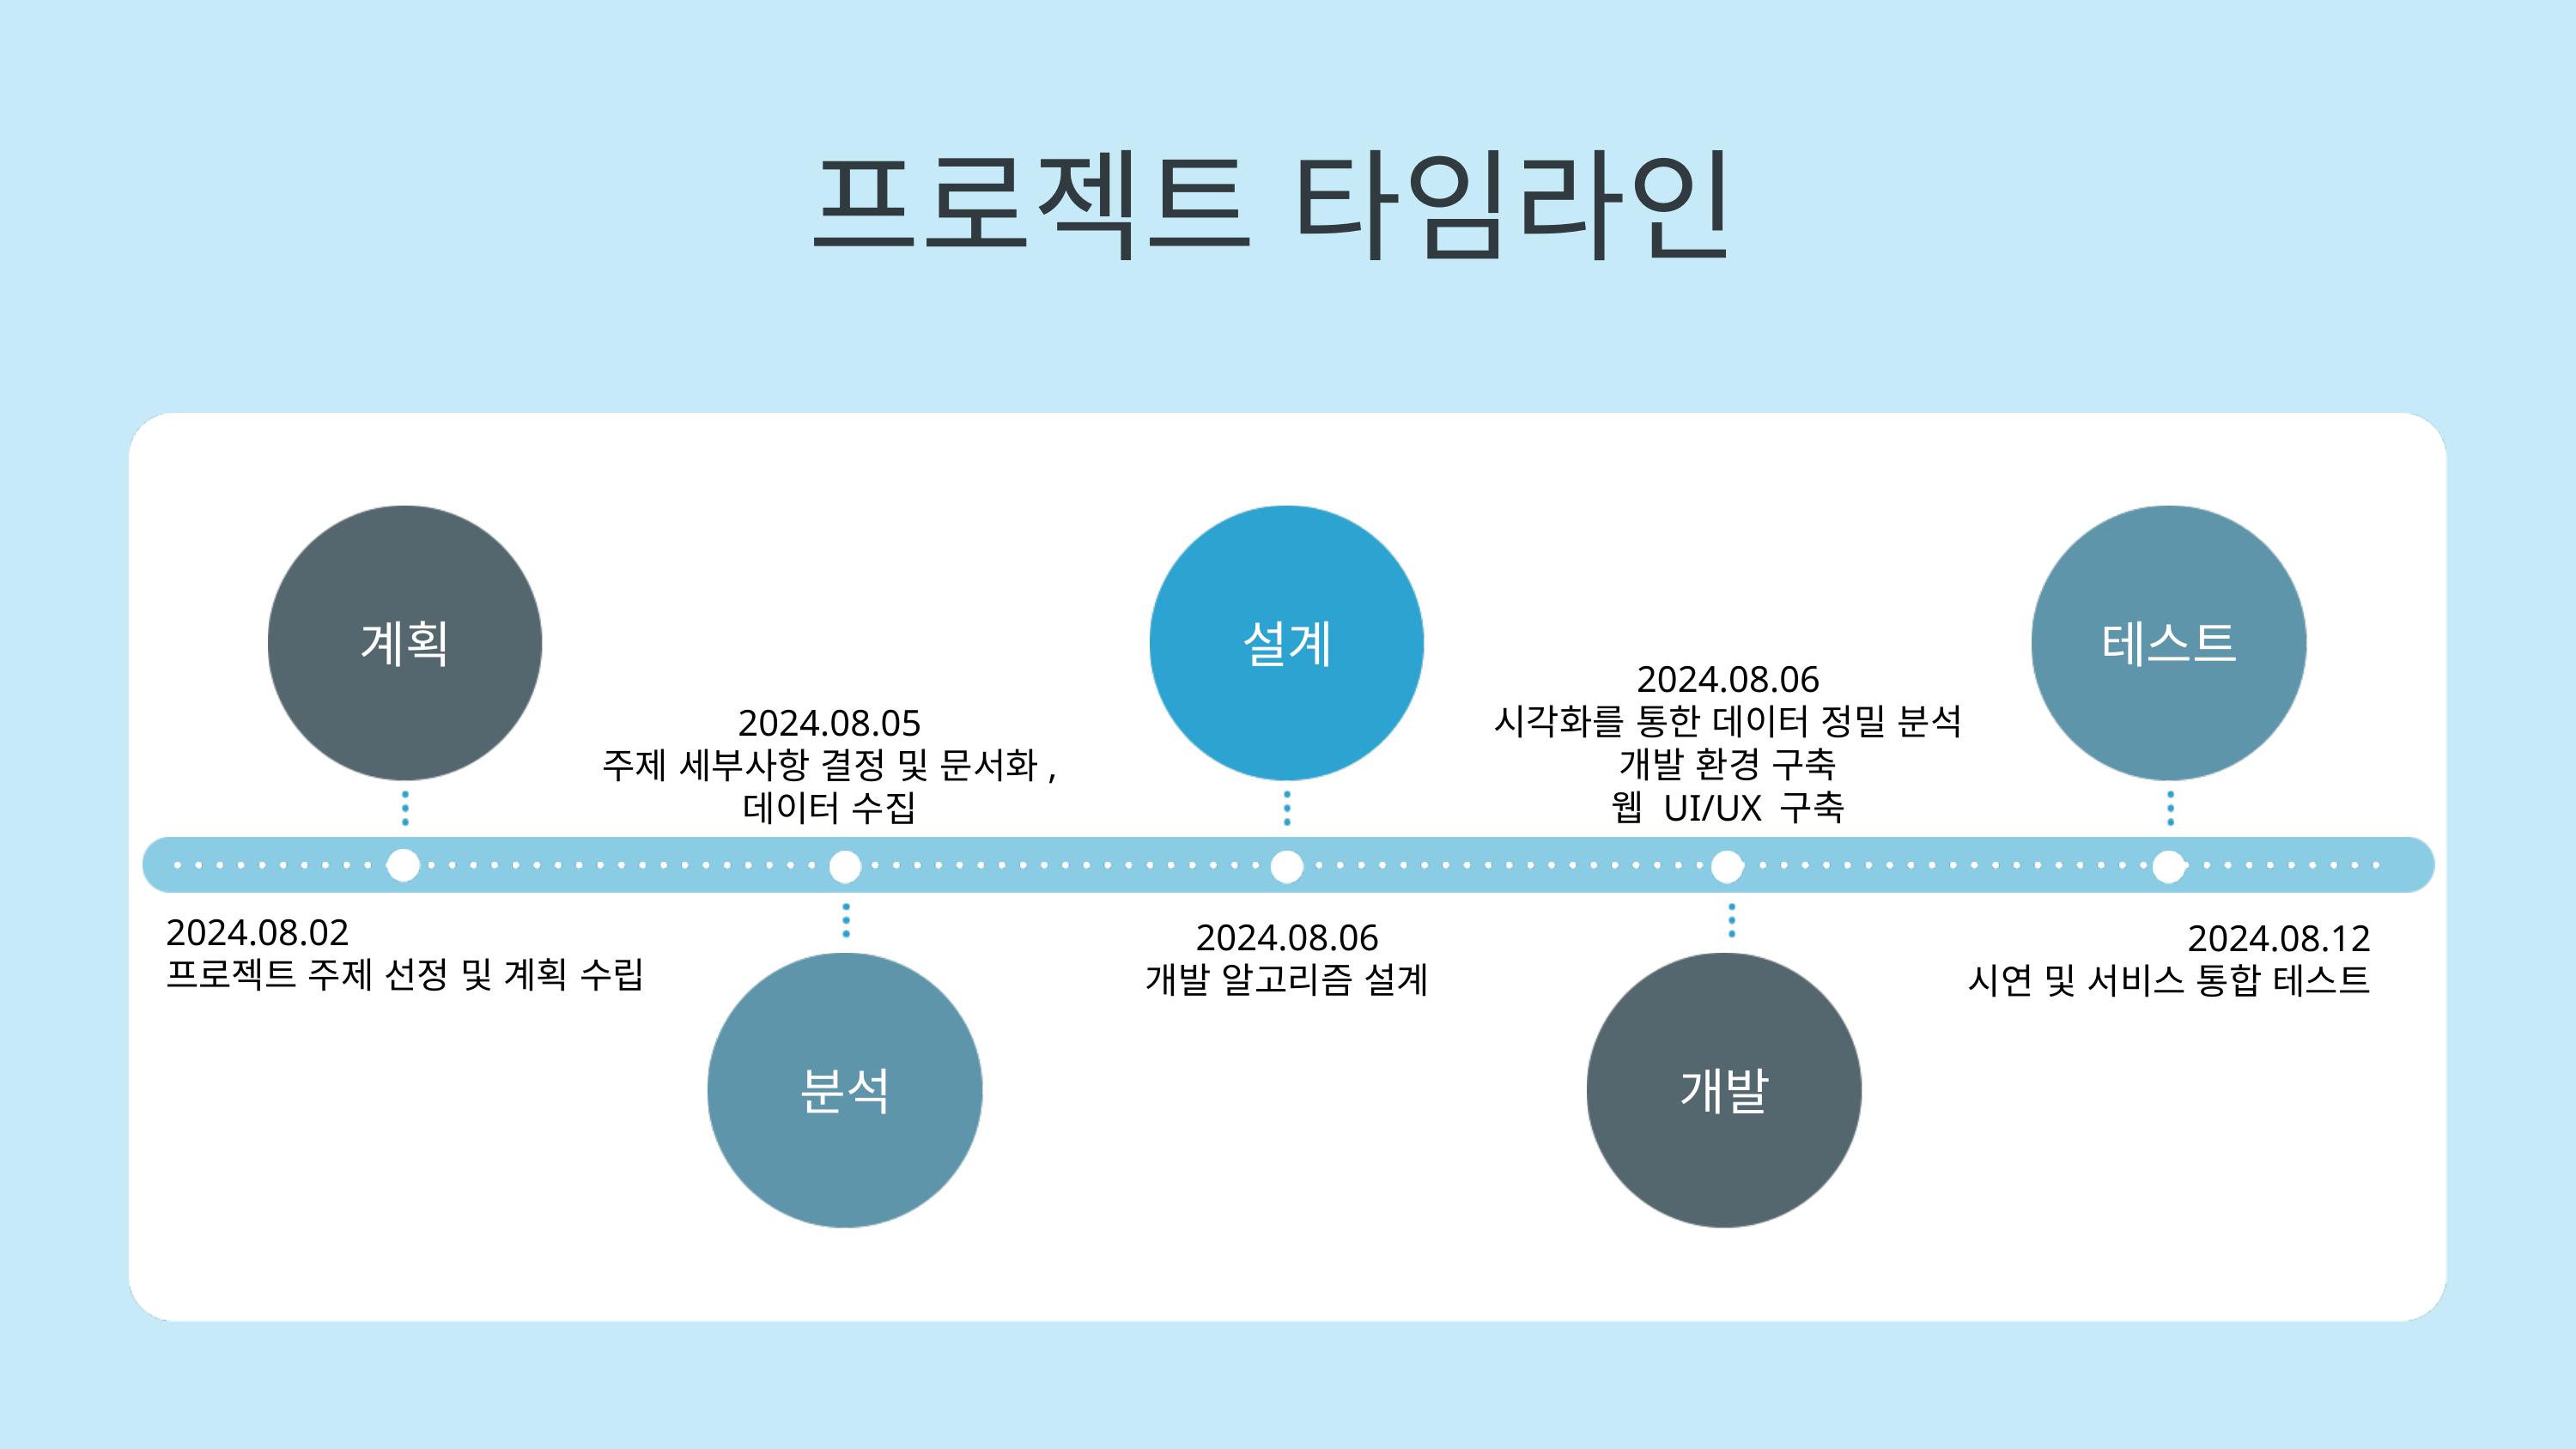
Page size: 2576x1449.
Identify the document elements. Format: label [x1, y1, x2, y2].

picture [0, 2, 2576, 1449]
text_box [141, 506, 2435, 1229]
